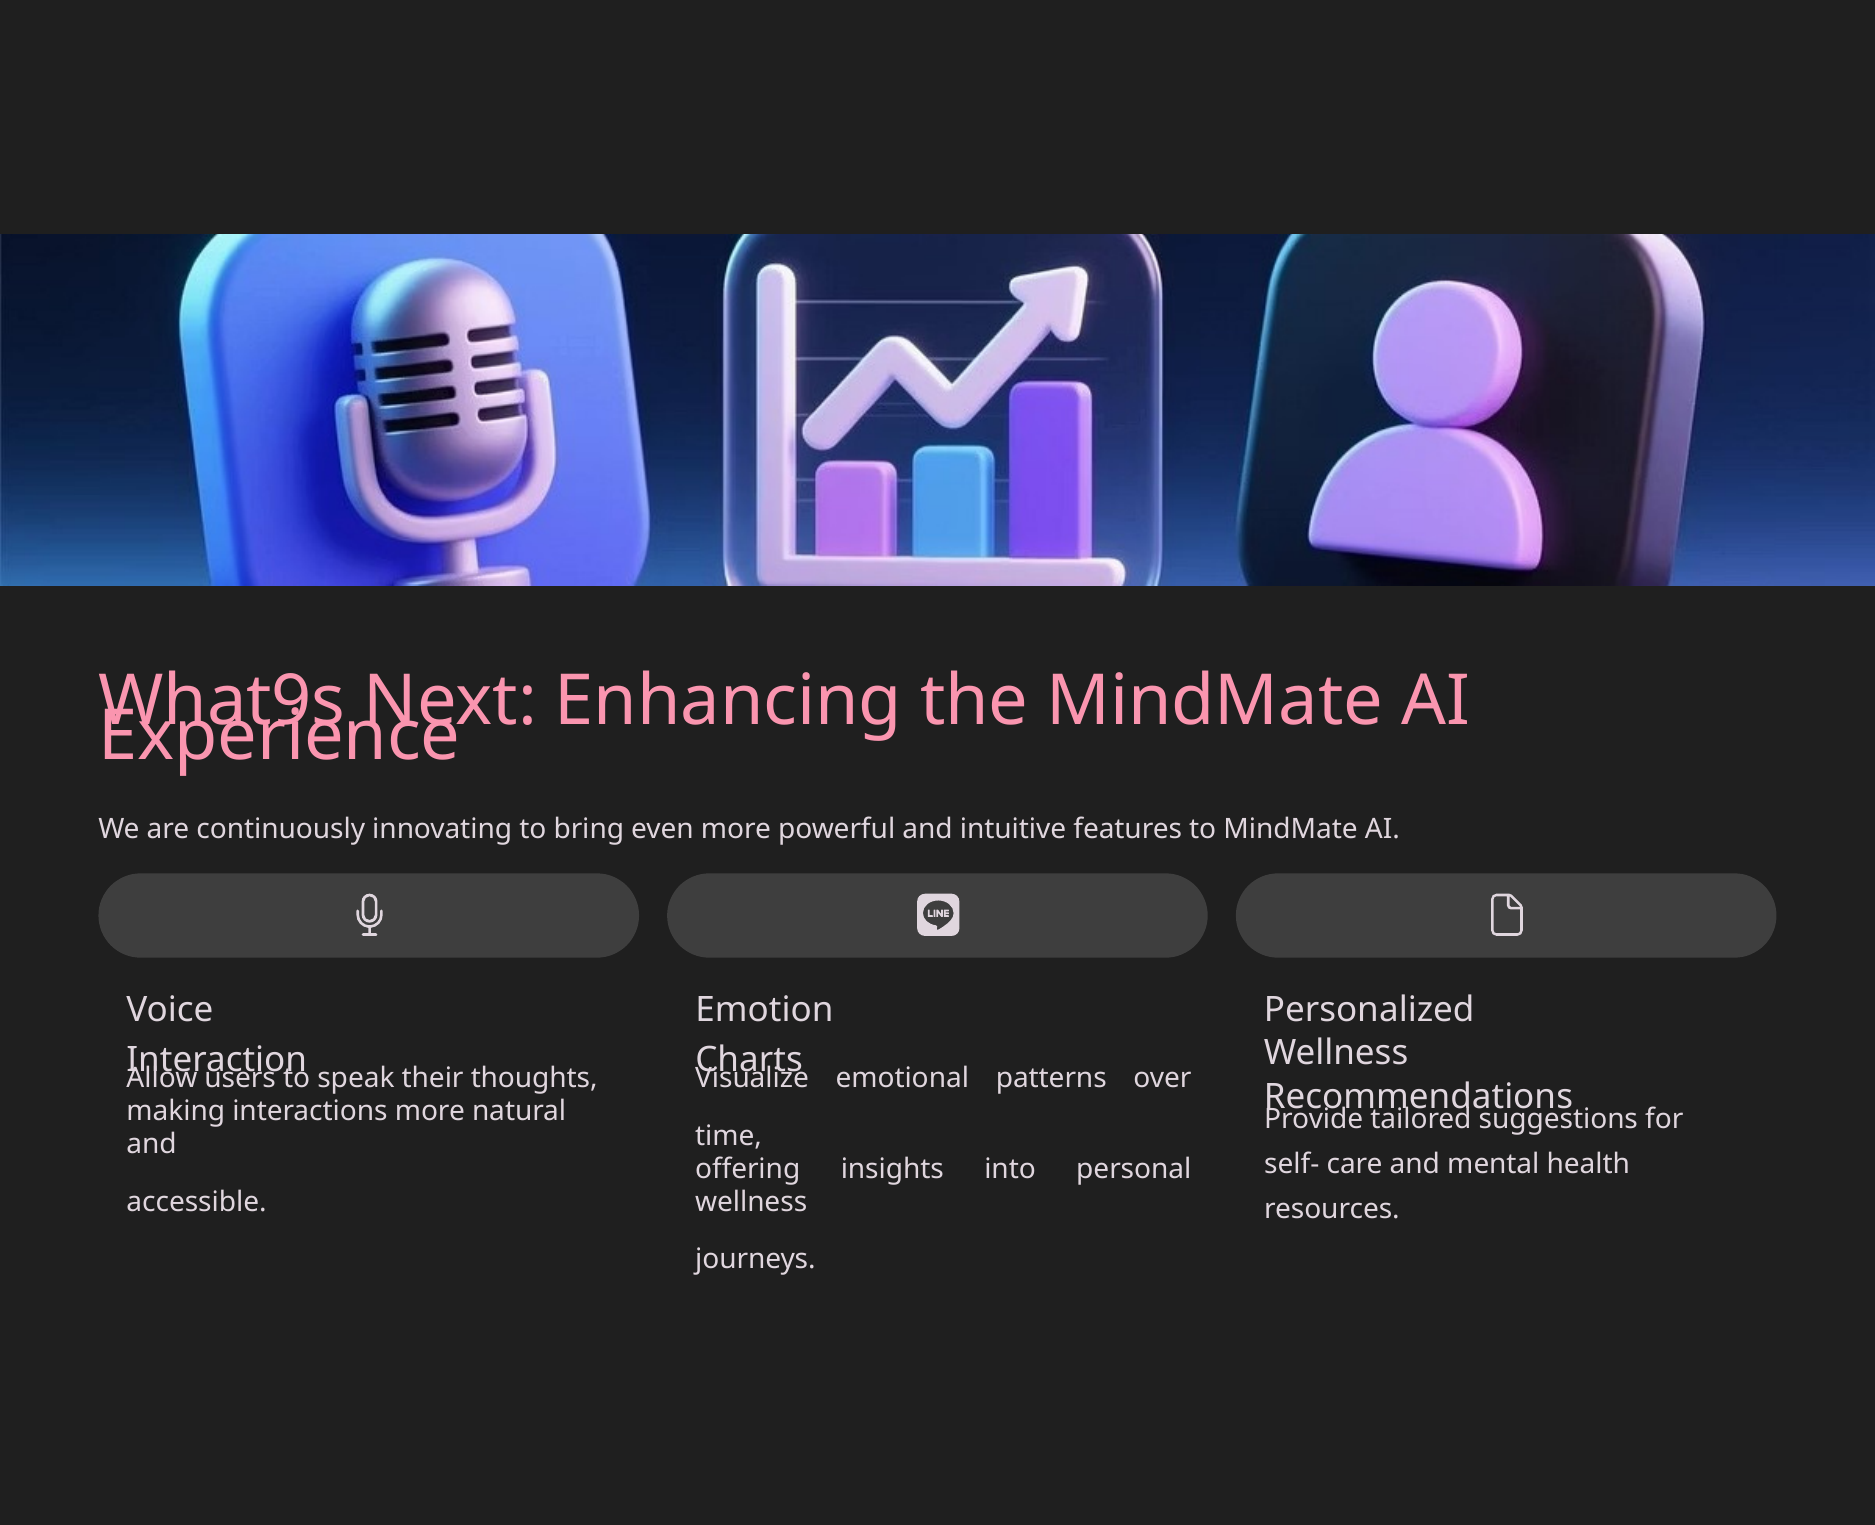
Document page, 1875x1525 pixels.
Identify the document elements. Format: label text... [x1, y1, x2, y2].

text_box Allow users to speak their thoughts, making interactions more natural and accessible. [126, 1035, 604, 1217]
text_box Emotion Charts [695, 979, 907, 1078]
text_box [1225, 862, 1788, 969]
text_box Visualize emotional patterns over time, offering insights into personal wellness journeys. [695, 1035, 1192, 1275]
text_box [656, 862, 1219, 969]
text_box [0, 234, 1875, 586]
text_box Provide tailored suggestions for self- care and mental health resources. [1264, 1088, 1723, 1225]
text_box What9s Next: Enhancing the MindMate AI Experience We are continuously innovating to bring even more powerful and intuitive features to MindMate AI. [98, 703, 1547, 844]
text_box Voice Interaction [126, 979, 365, 1078]
text_box Personalized Wellness Recommendations [1264, 984, 1588, 1116]
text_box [87, 862, 650, 969]
